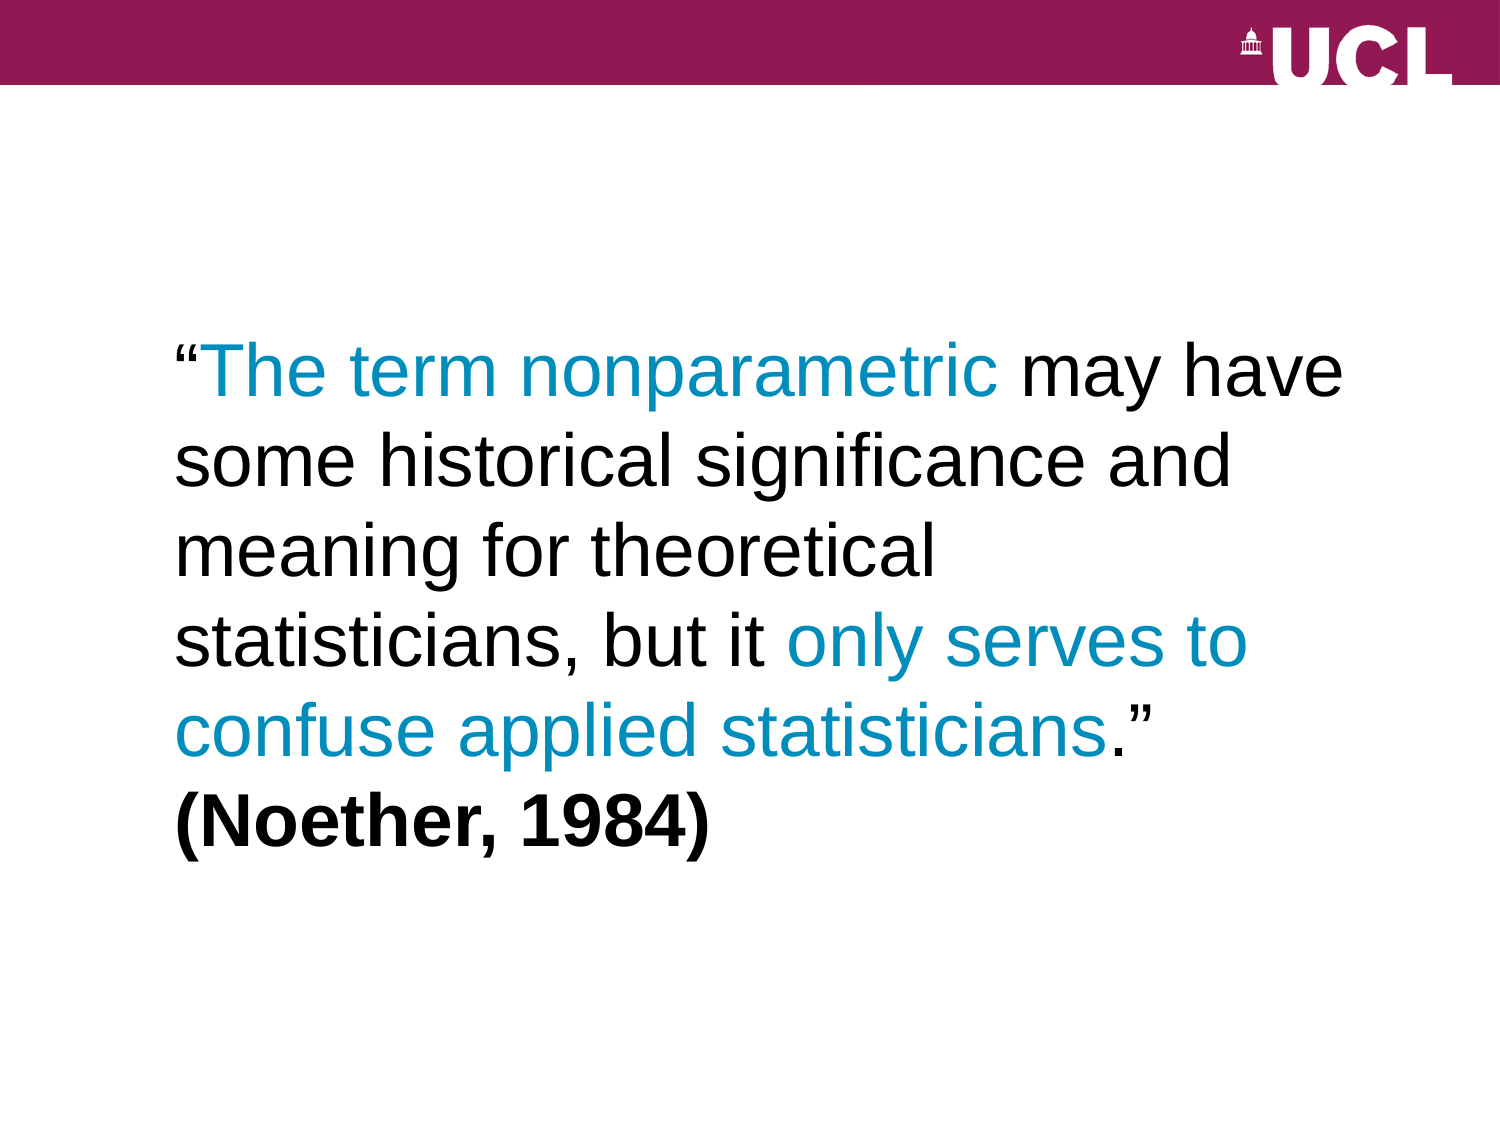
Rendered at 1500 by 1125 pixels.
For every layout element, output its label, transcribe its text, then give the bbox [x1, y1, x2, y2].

text_box “The term nonparametric may have some historical significance and meaning for theoretical statisticians, but it only serves to confuse applied statisticians.” (Noether, 1984) [159, 314, 1365, 870]
picture [0, 0, 1500, 85]
